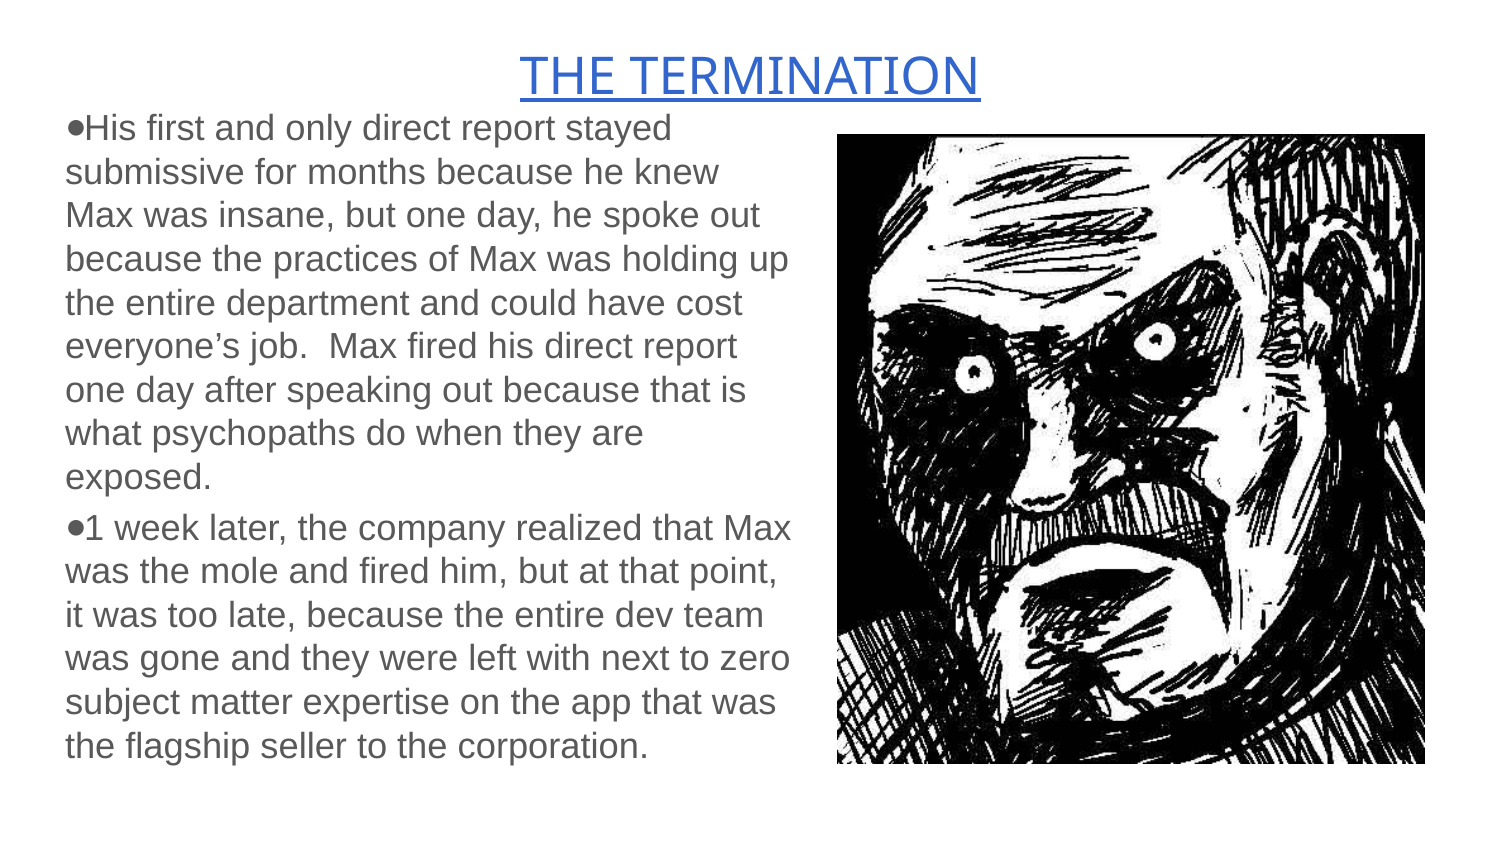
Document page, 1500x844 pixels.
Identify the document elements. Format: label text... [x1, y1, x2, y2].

picture [837, 134, 1426, 764]
subtitle His first and only direct report stayed submissive for months because he knew Max was insane, but one day, he spoke out because the practices of Max was holding up the entire department and could have cost everyone’s job. Max fired his direct report one day after speaking out because that is what psychopaths do when they are exposed. 1 week later, the company realized that Max was the mole and fired him, but at that point, it was too late, because the entire dev team was gone and they were left with next to zero subject matter expertise on the app that was the flagship seller to the corporation. [50, 110, 813, 810]
title THE TERMINATION [0, 37, 1500, 110]
